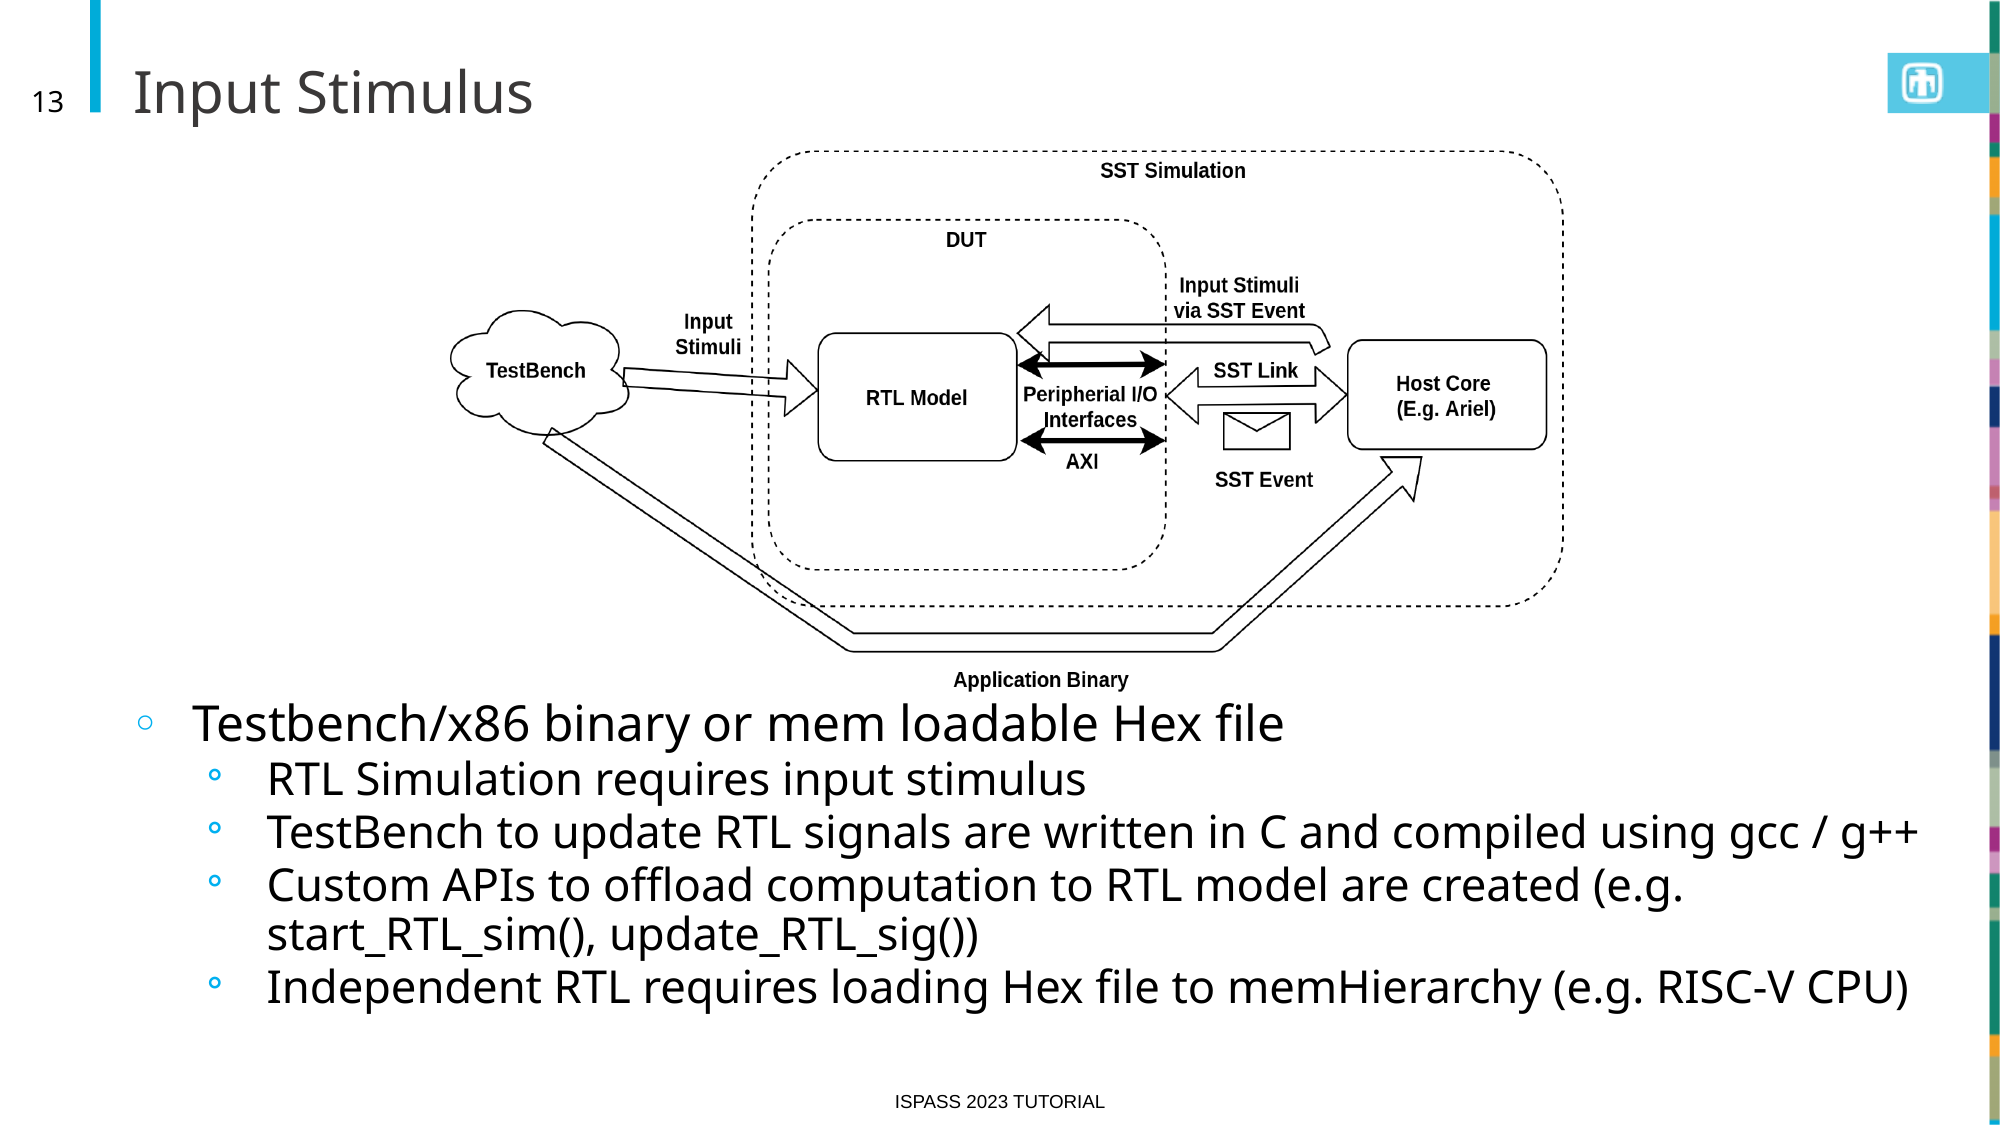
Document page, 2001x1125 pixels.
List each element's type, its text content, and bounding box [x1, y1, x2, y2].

slide_number 13 [10, 73, 80, 133]
picture [1990, 330, 1999, 1120]
text_box ISPASS 2023 Tutorial [604, 1070, 1396, 1125]
list Testbench/x86 binary or mem loadable Hex file RTL Simulation requires input stimulus TestBench to update RTL signals are written in C and compiled using gcc / g++ Custom APIs to offload computation to RTL model are created (e.g. start_RTL_sim(), update_RTL_sig()) Independent RTL requires loading Hex file to memHierarchy (e.g. RISC-V CPU) [118, 691, 1940, 1071]
picture [1901, 62, 1944, 104]
title Input Stimulus [118, 39, 1769, 133]
picture [1990, 1, 1999, 215]
picture [419, 132, 1581, 717]
